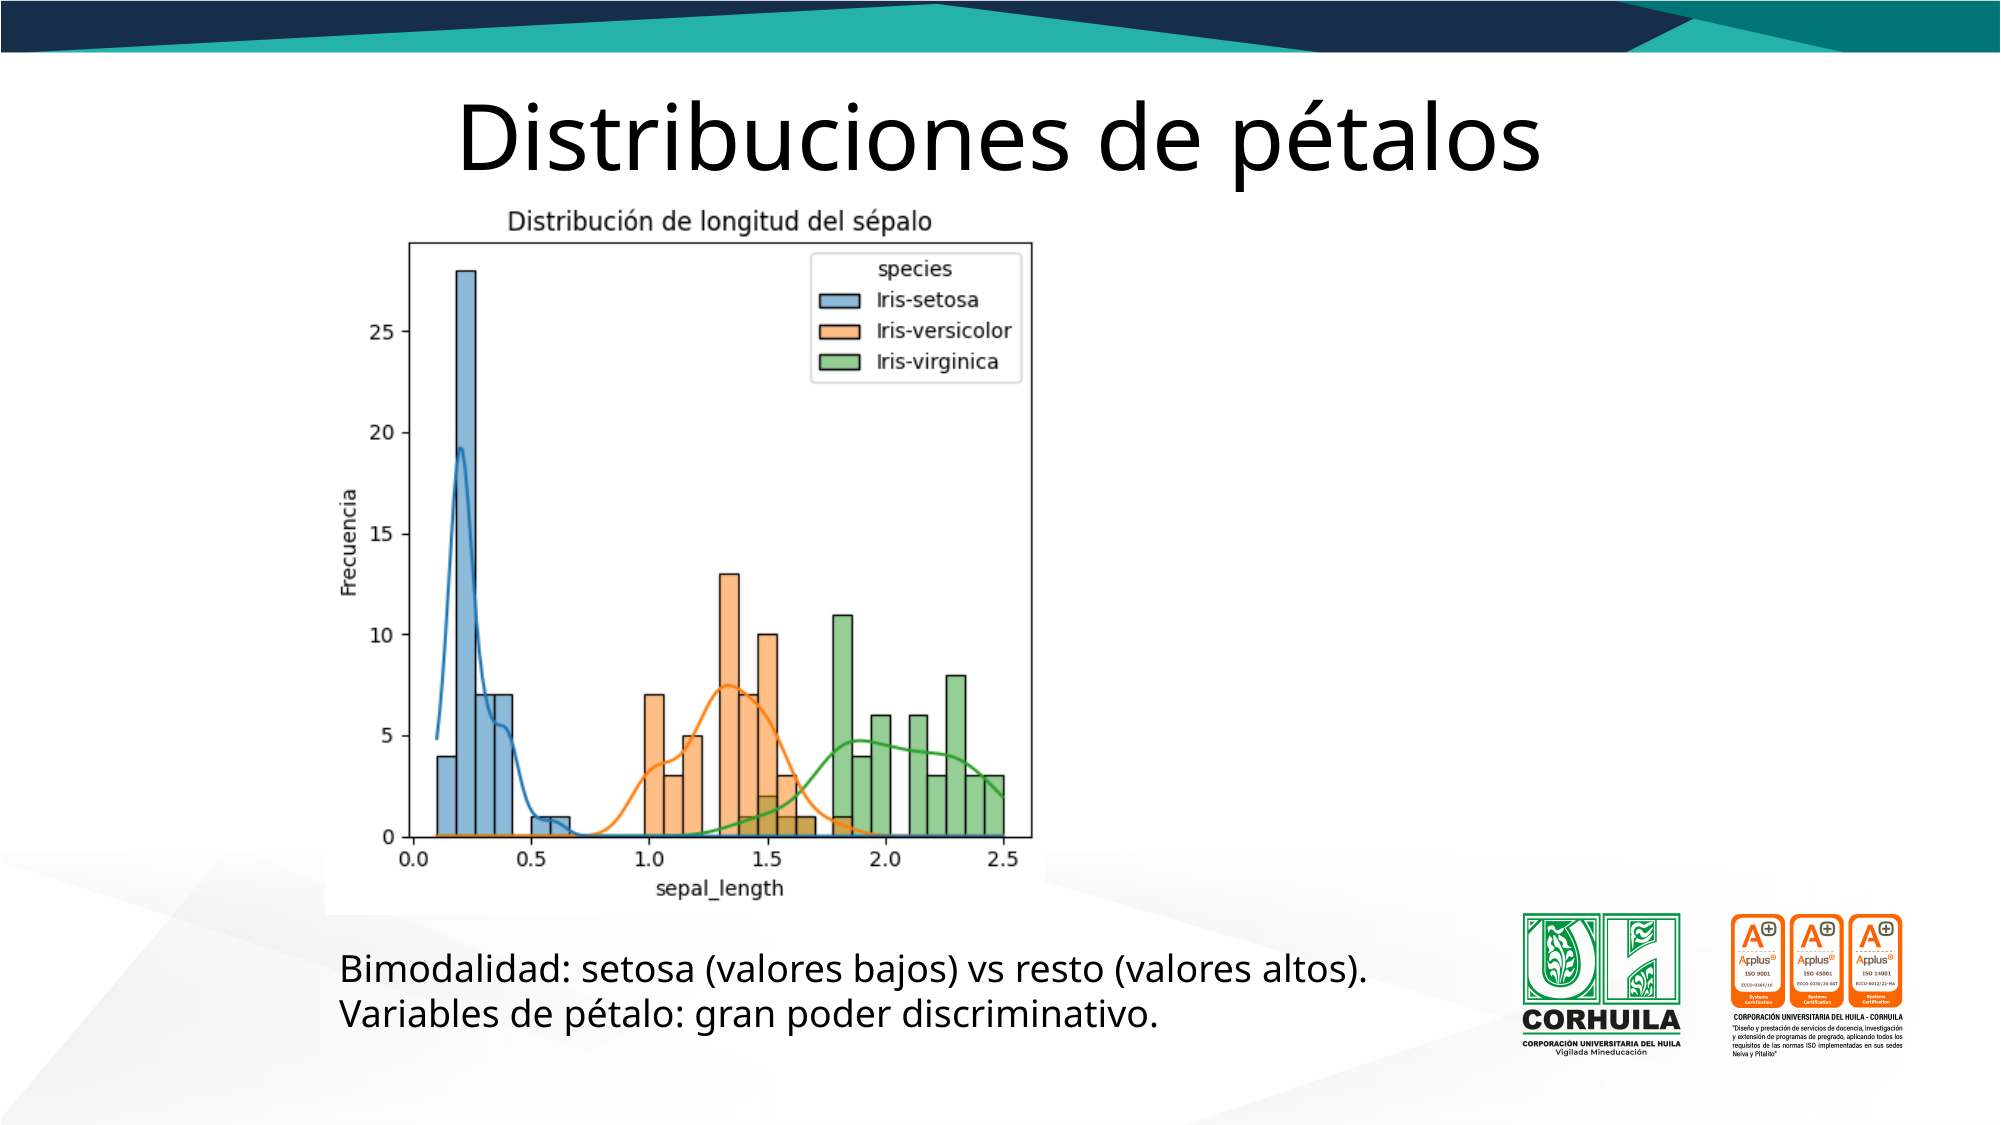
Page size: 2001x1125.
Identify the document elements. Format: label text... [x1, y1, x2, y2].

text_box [324, 194, 1046, 916]
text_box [324, 44, 1676, 233]
text_box Bimodalidad: setosa (valores bajos) vs resto (valores altos). Variables de pétalo: gran poder discriminativo. [339, 899, 1661, 1035]
picture [0, 0, 2000, 1125]
